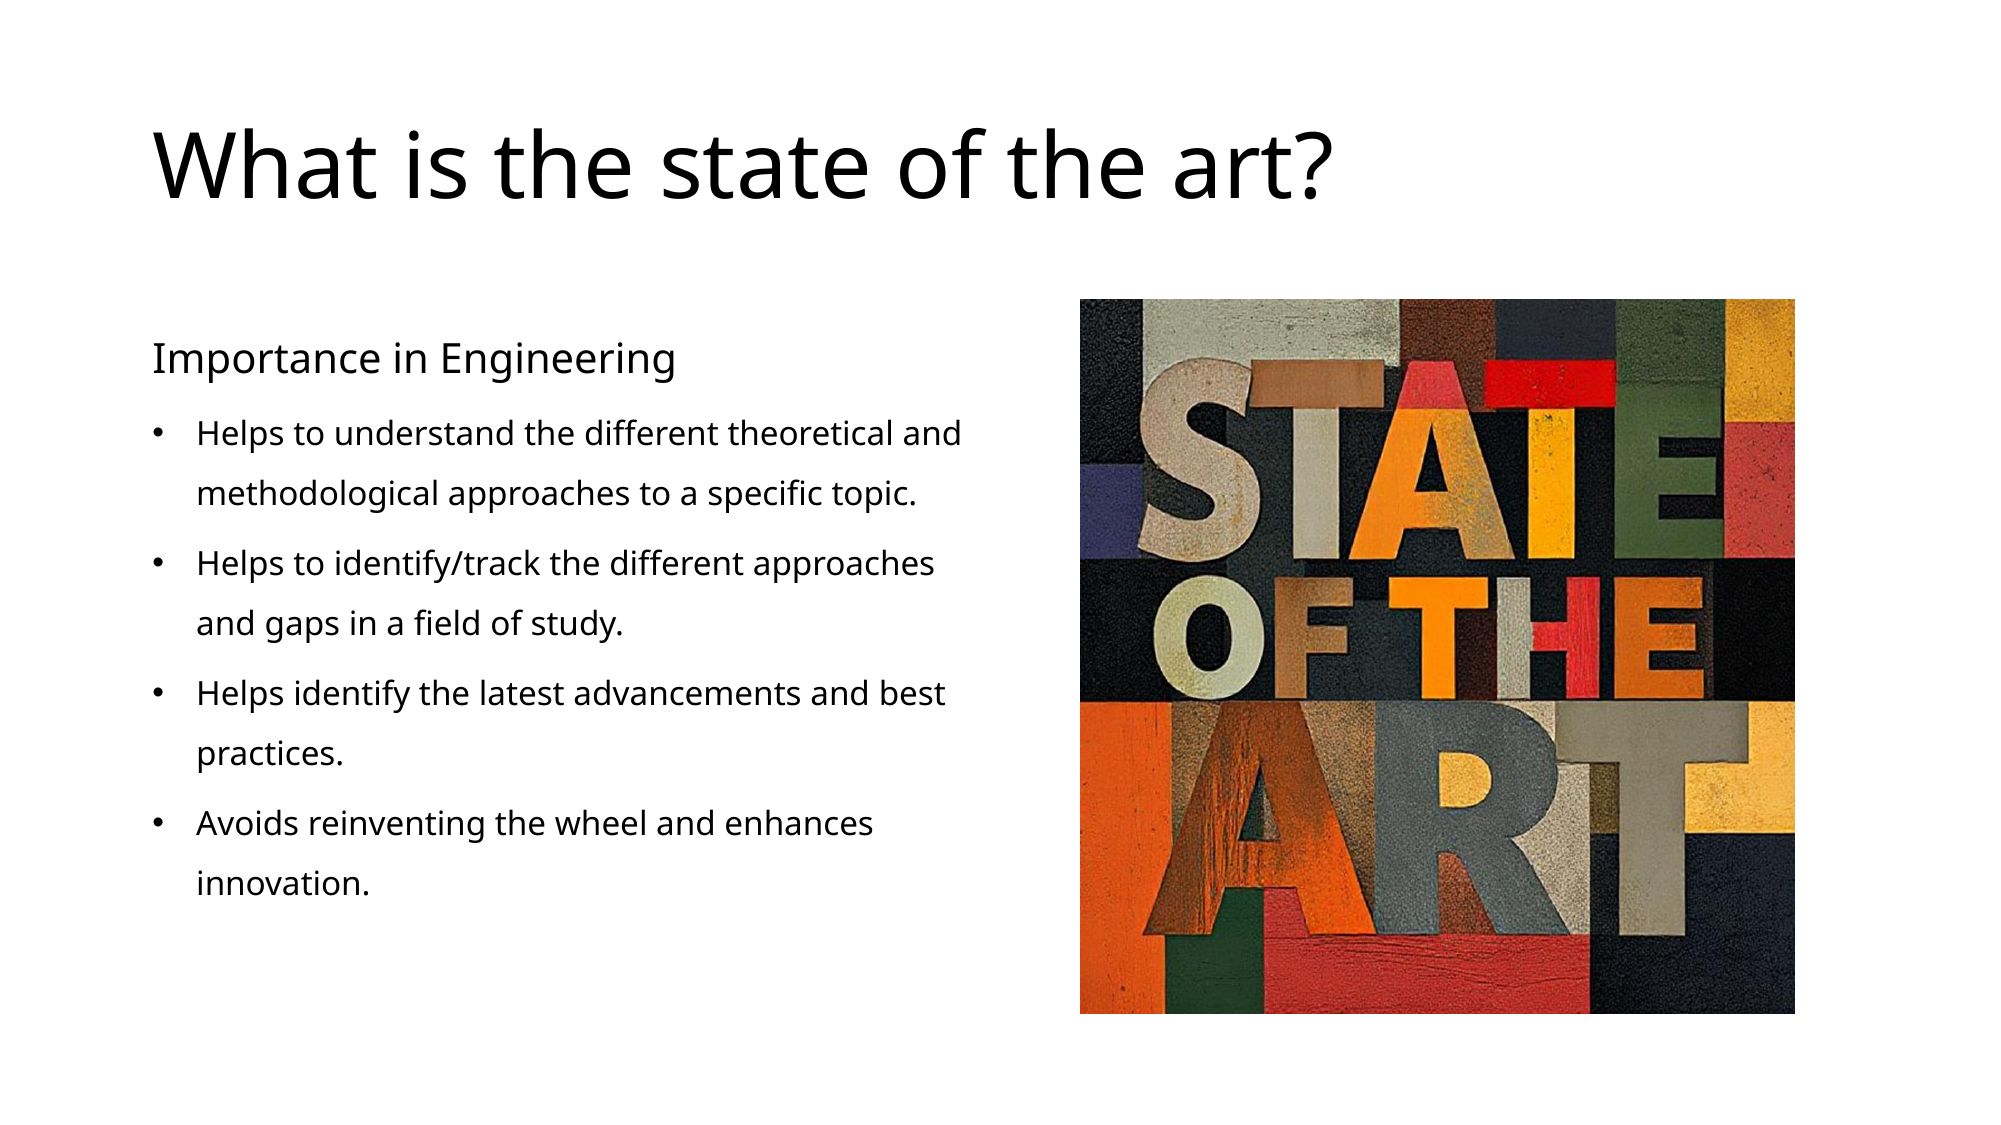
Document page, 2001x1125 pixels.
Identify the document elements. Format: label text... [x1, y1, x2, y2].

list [1080, 298, 1795, 1014]
title What is the state of the art? [137, 59, 1863, 278]
list Importance in Engineering Helps to understand the different theoretical and methodological approaches to a specific topic. Helps to identify/track the different approaches and gaps in a field of study. Helps identify the latest advancements and best practices. Avoids reinventing the wheel and enhances innovation. [137, 299, 988, 1014]
